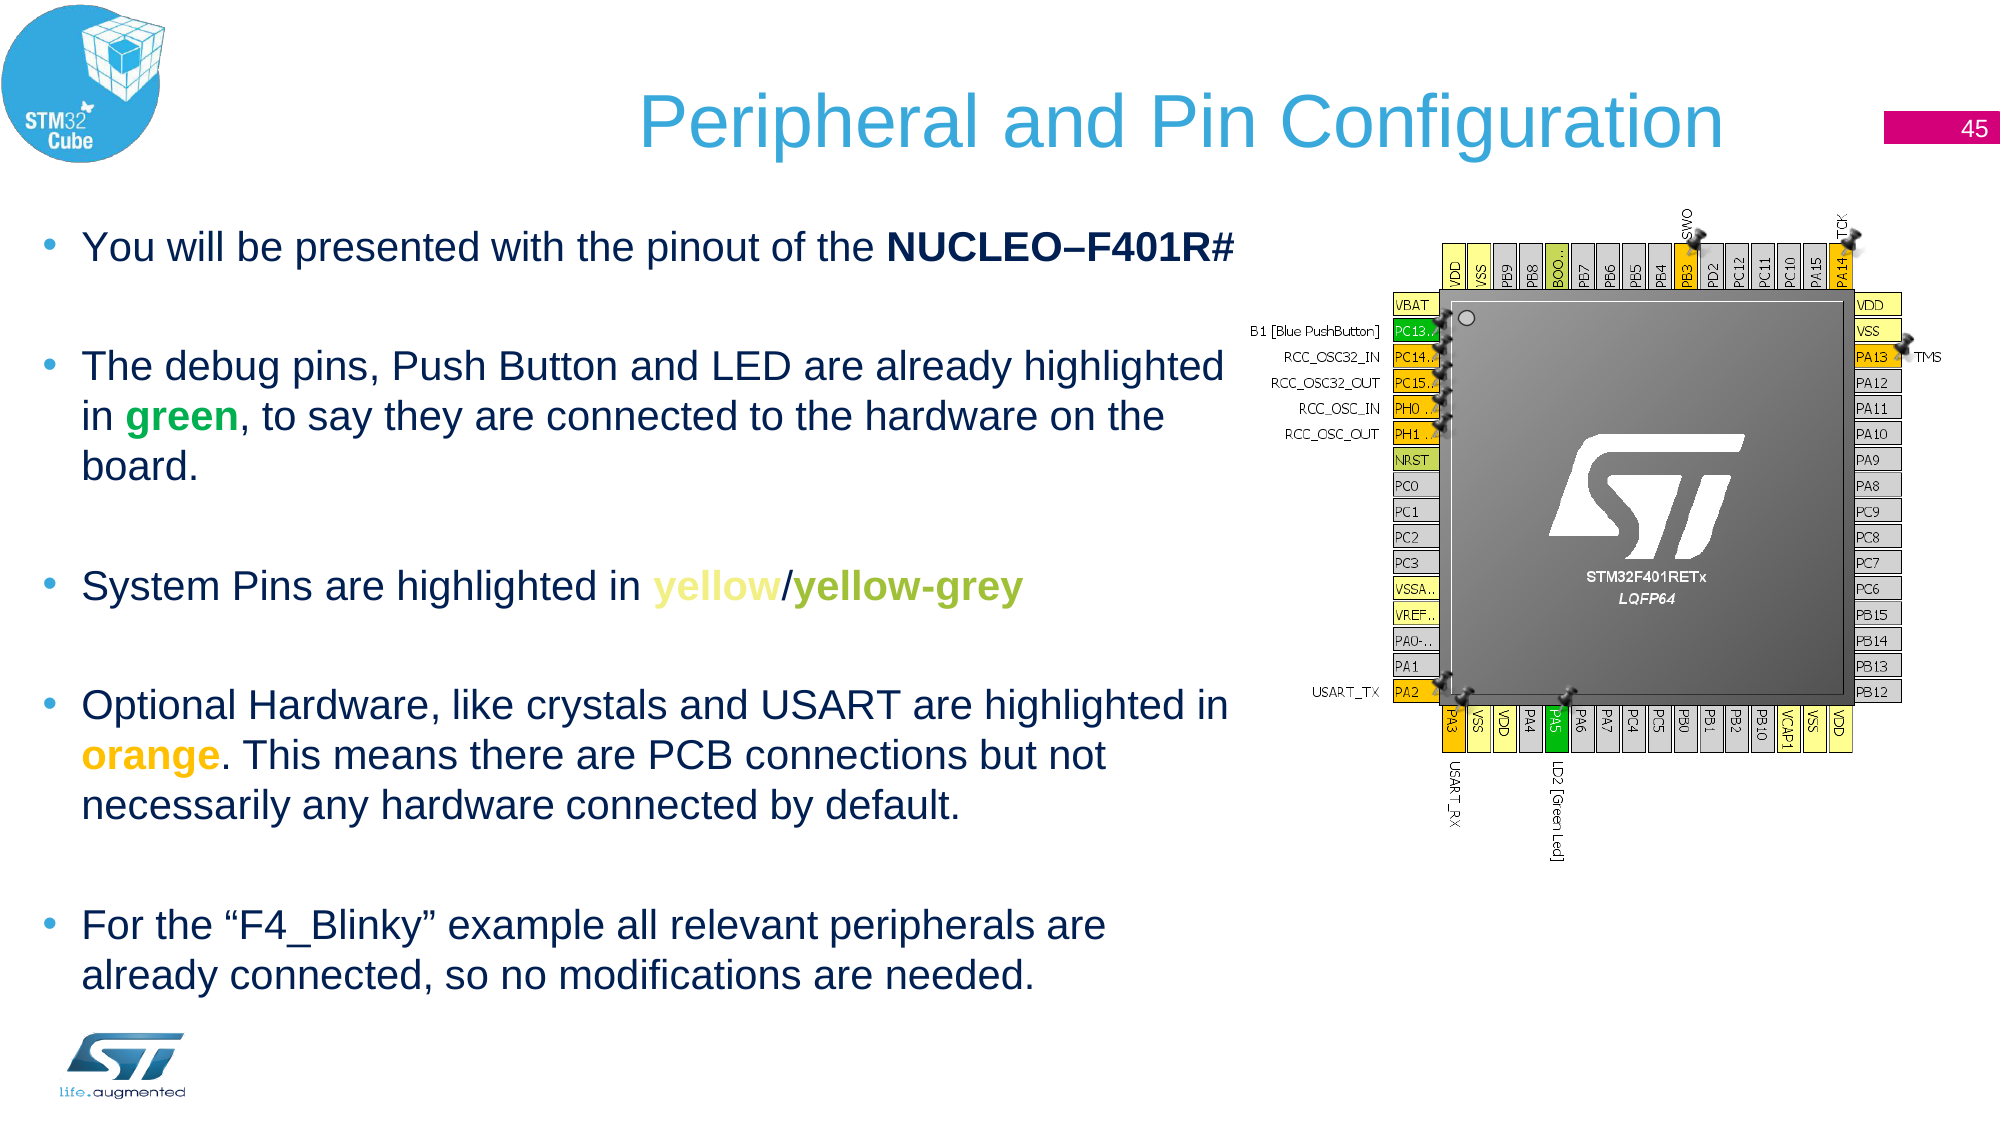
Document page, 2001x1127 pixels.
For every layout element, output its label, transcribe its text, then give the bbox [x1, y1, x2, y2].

text_box [0, 0, 166, 166]
picture [1245, 204, 1946, 870]
text_box You will be presented with the pinout of the NUCLEO–F401R# The debug pins, Push Button and LED are already highlighted in green, to say they are connected to the hardware on the board. System Pins are highlighted in yellow/yellow-grey Optional Hardware, like crystals and USART are highlighted in orange. This means there are PCB connections but not necessarily any hardware connected by default. For the “F4_Blinky” example all relevant peripherals are already connected, so no modifications are needed. [40, 219, 1243, 998]
text_box 17 [1944, 144, 1986, 151]
title Peripheral and Pin Configuration [54, 9, 1725, 198]
slide_number 45 [1884, 111, 2000, 144]
picture [49, 1023, 196, 1105]
